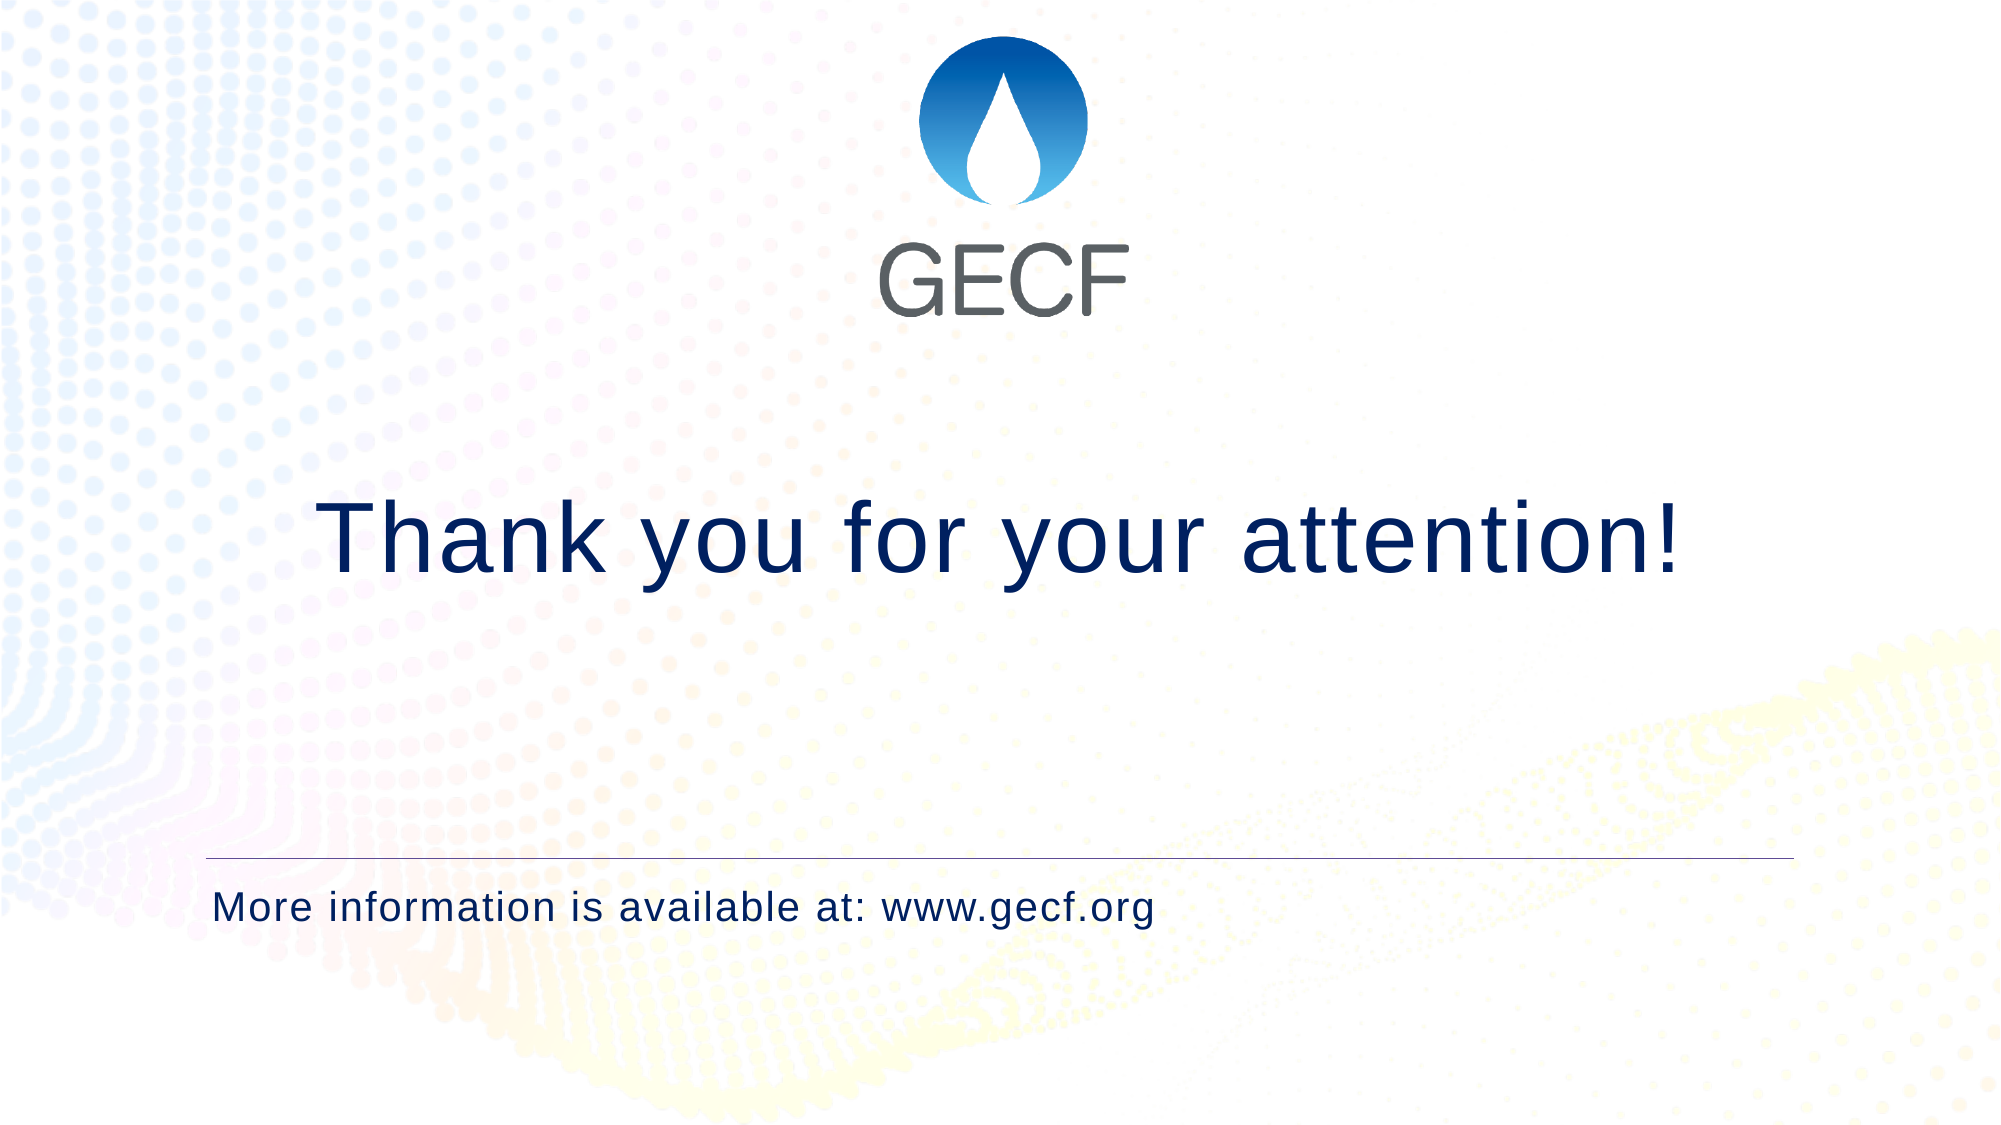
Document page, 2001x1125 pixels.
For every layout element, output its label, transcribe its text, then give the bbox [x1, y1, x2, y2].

picture [842, 17, 1158, 343]
title Thank you for your attention! [79, 364, 1921, 602]
text_box More information is available at: www.gecf.org [196, 877, 1212, 938]
